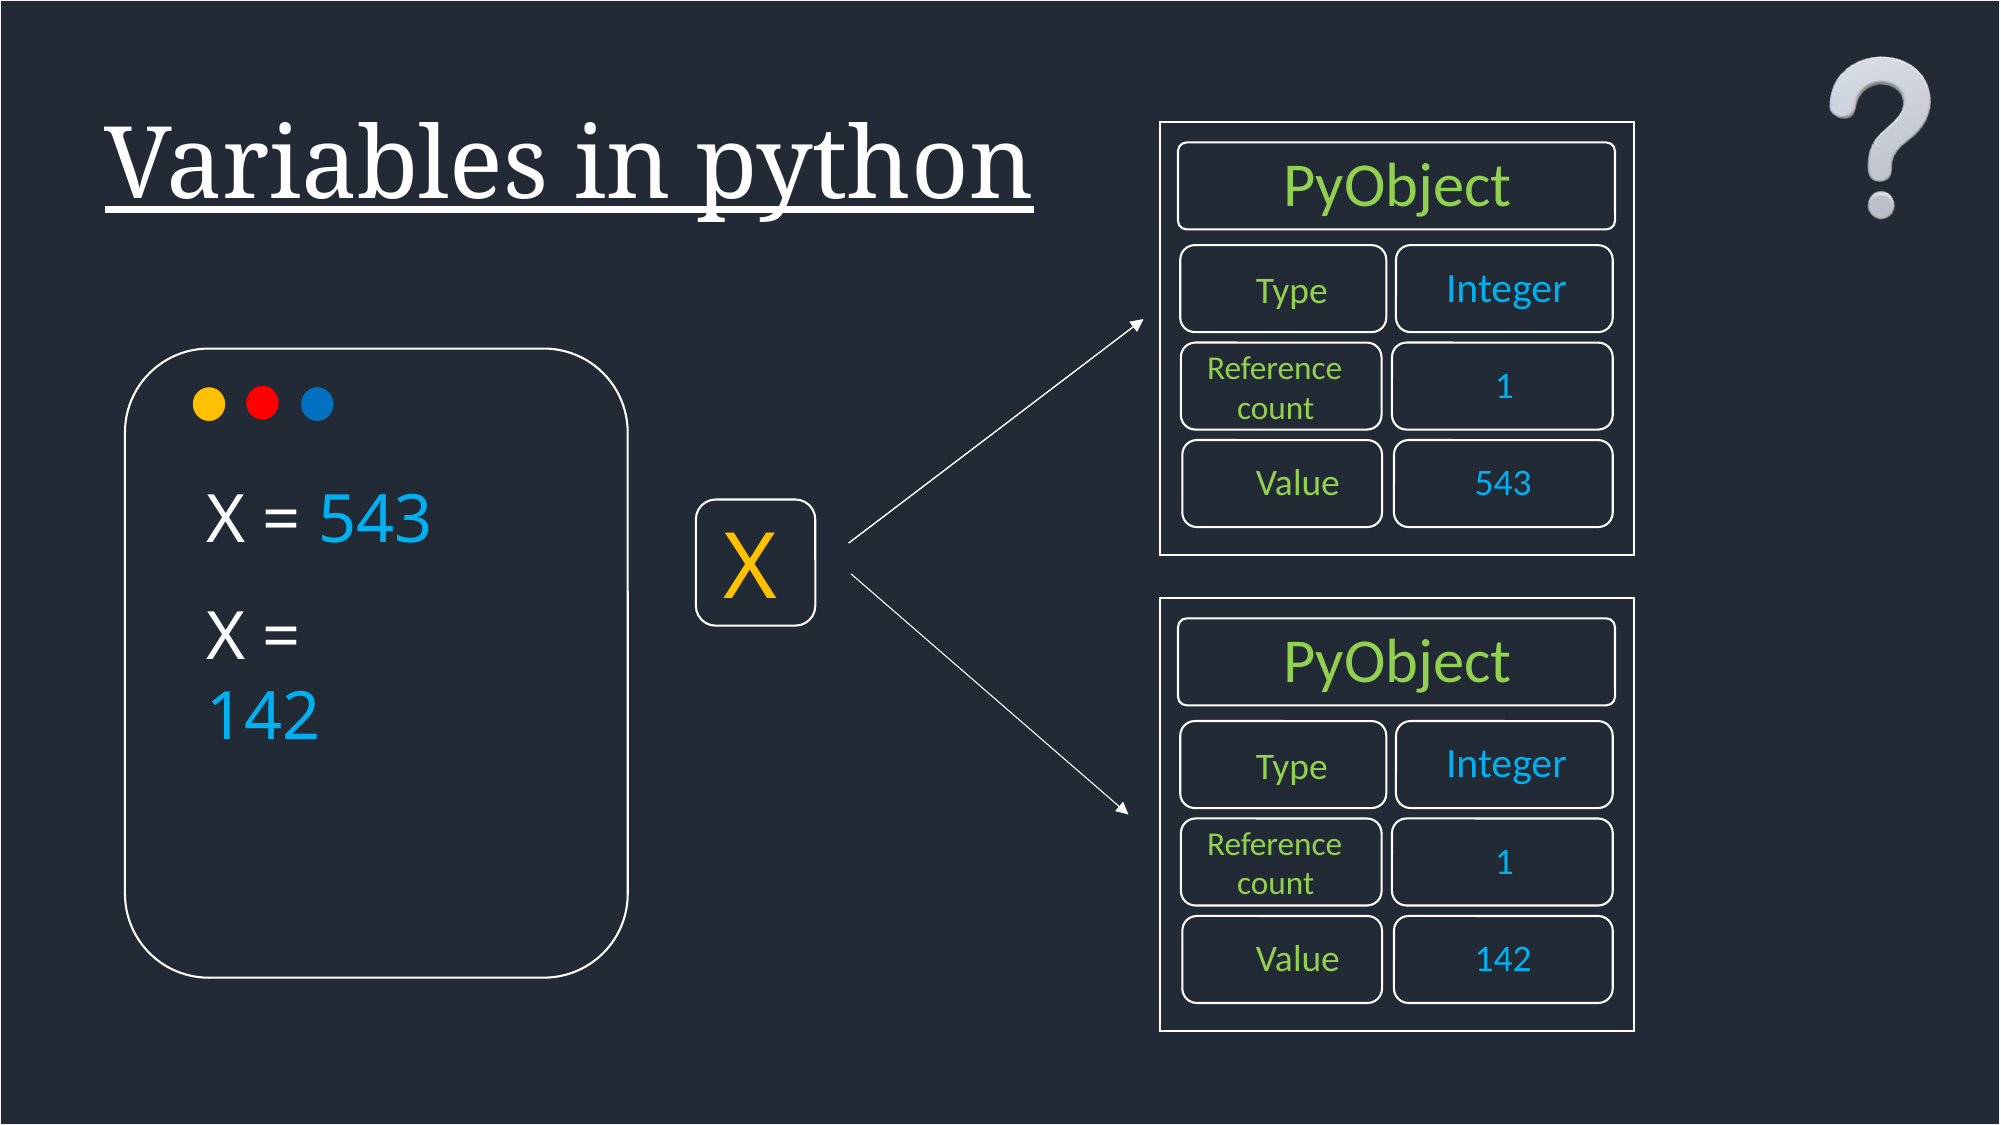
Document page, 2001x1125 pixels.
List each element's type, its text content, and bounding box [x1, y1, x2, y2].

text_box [695, 499, 816, 626]
text_box [298, 385, 336, 424]
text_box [1154, 597, 1639, 1032]
text_box [0, 0, 2000, 1125]
picture [1829, 56, 1931, 220]
text_box X = 142 [191, 585, 428, 760]
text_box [850, 573, 1129, 815]
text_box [1154, 121, 1639, 556]
text_box Variables in python [89, 53, 1740, 279]
text_box [190, 385, 228, 424]
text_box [848, 319, 1144, 544]
text_box X = 543 [191, 468, 467, 563]
text_box [123, 347, 629, 979]
text_box [244, 383, 281, 422]
